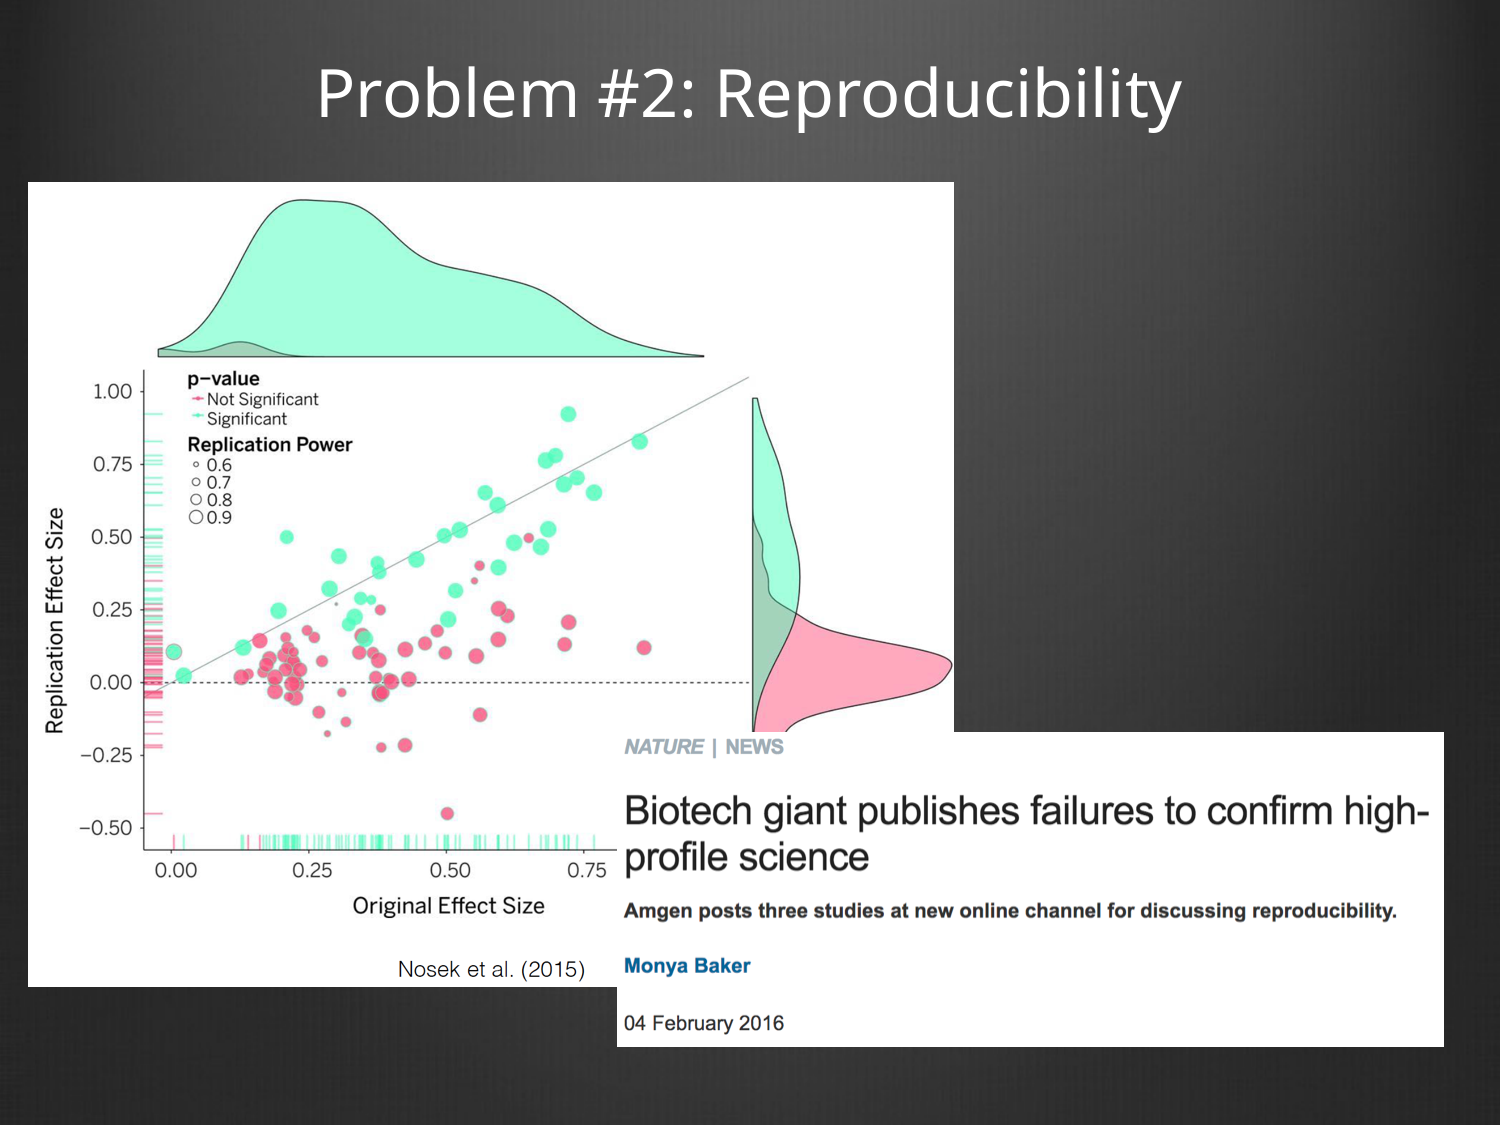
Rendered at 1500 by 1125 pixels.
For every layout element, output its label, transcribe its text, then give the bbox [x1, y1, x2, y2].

title Problem #2: Reproducibility [112, 19, 1388, 163]
picture [28, 182, 1444, 1047]
